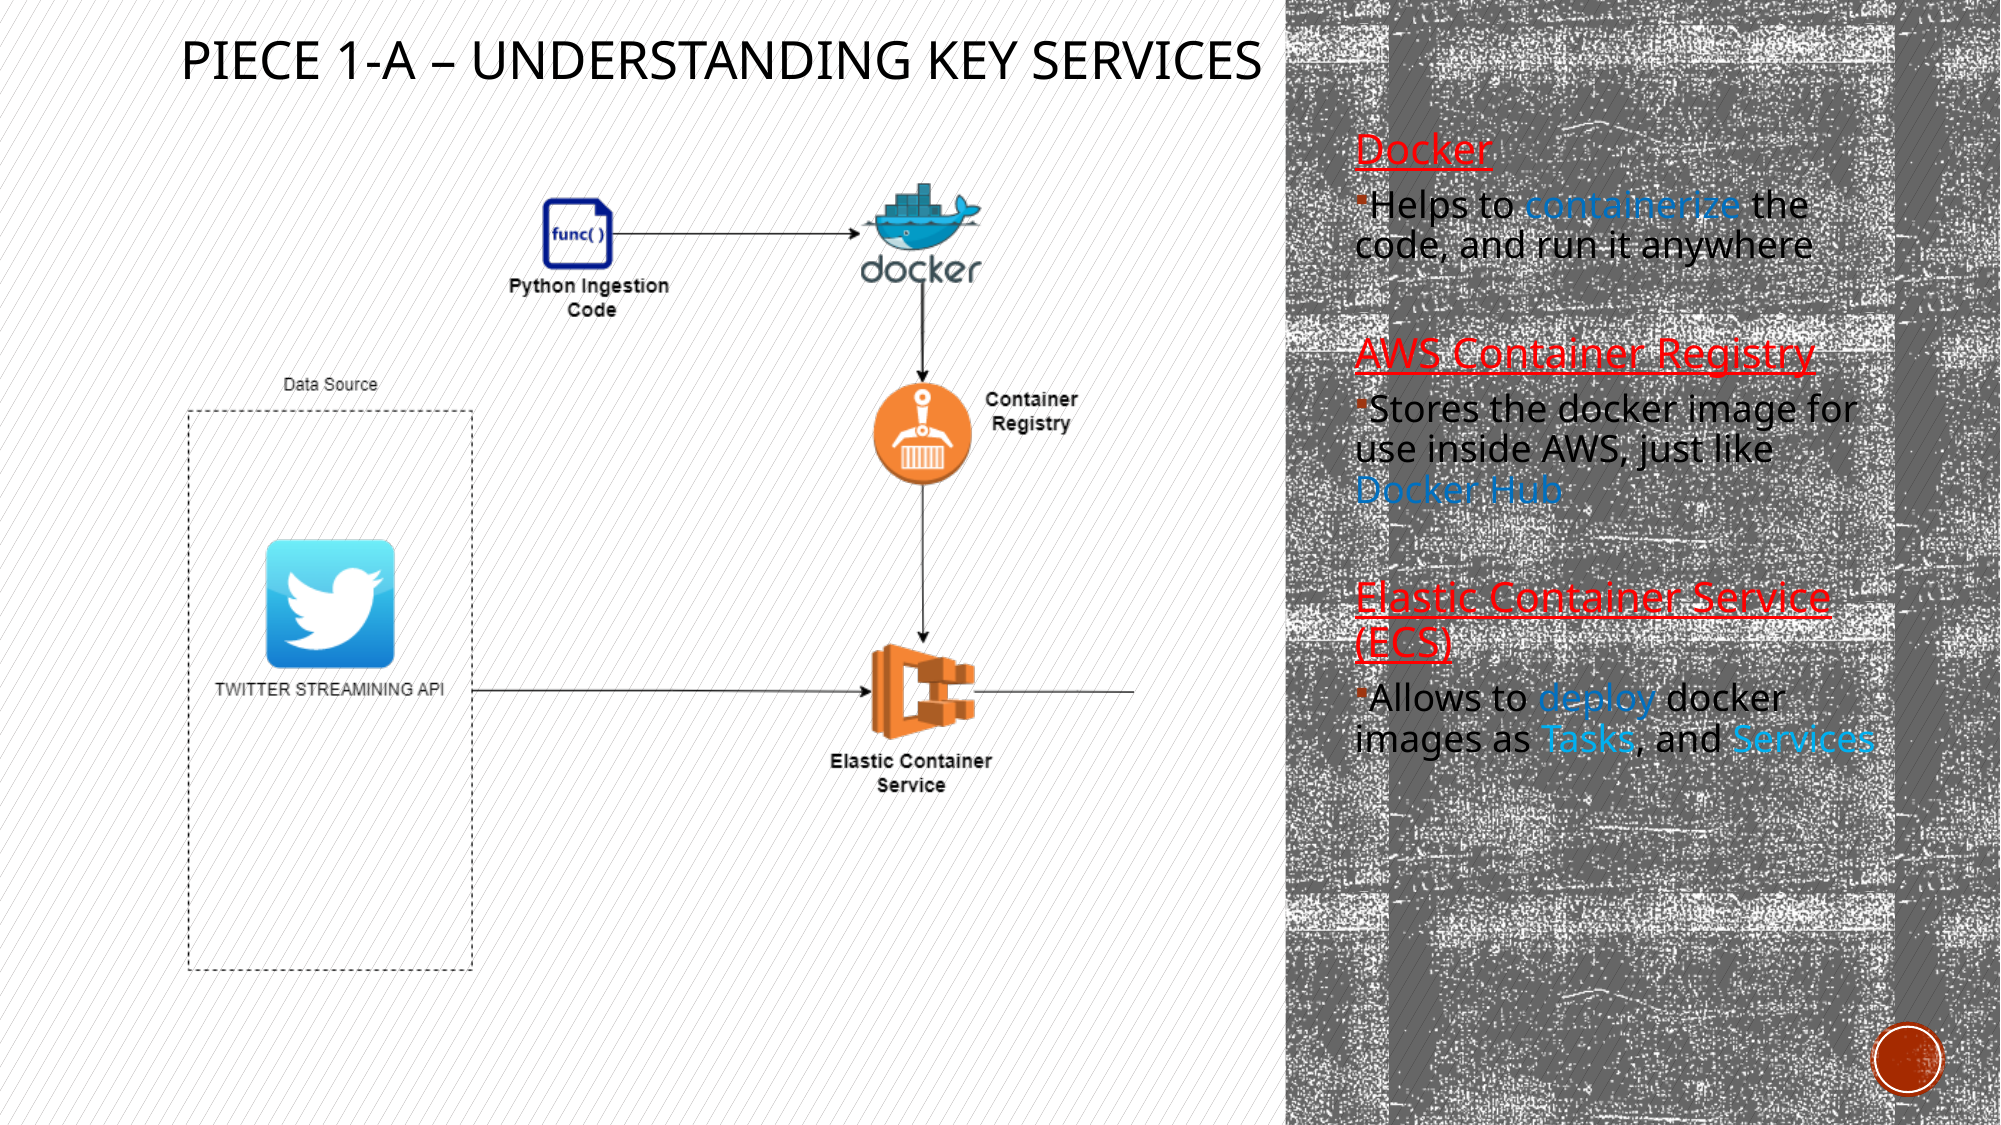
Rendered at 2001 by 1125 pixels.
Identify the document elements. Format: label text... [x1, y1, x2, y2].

text_box [1284, 0, 2000, 1125]
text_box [1872, 1024, 1943, 1096]
picture [153, 145, 1134, 1081]
text_box Piece 1-A – Understanding key services [165, 8, 1286, 116]
text_box Docker Helps to containerize the code, and run it anywhere AWS Container Registry Stores the docker image for use inside AWS, just like Docker Hub Elastic Container Service (ECS) Allows to deploy docker images as Tasks, and Services [1339, 120, 1921, 786]
